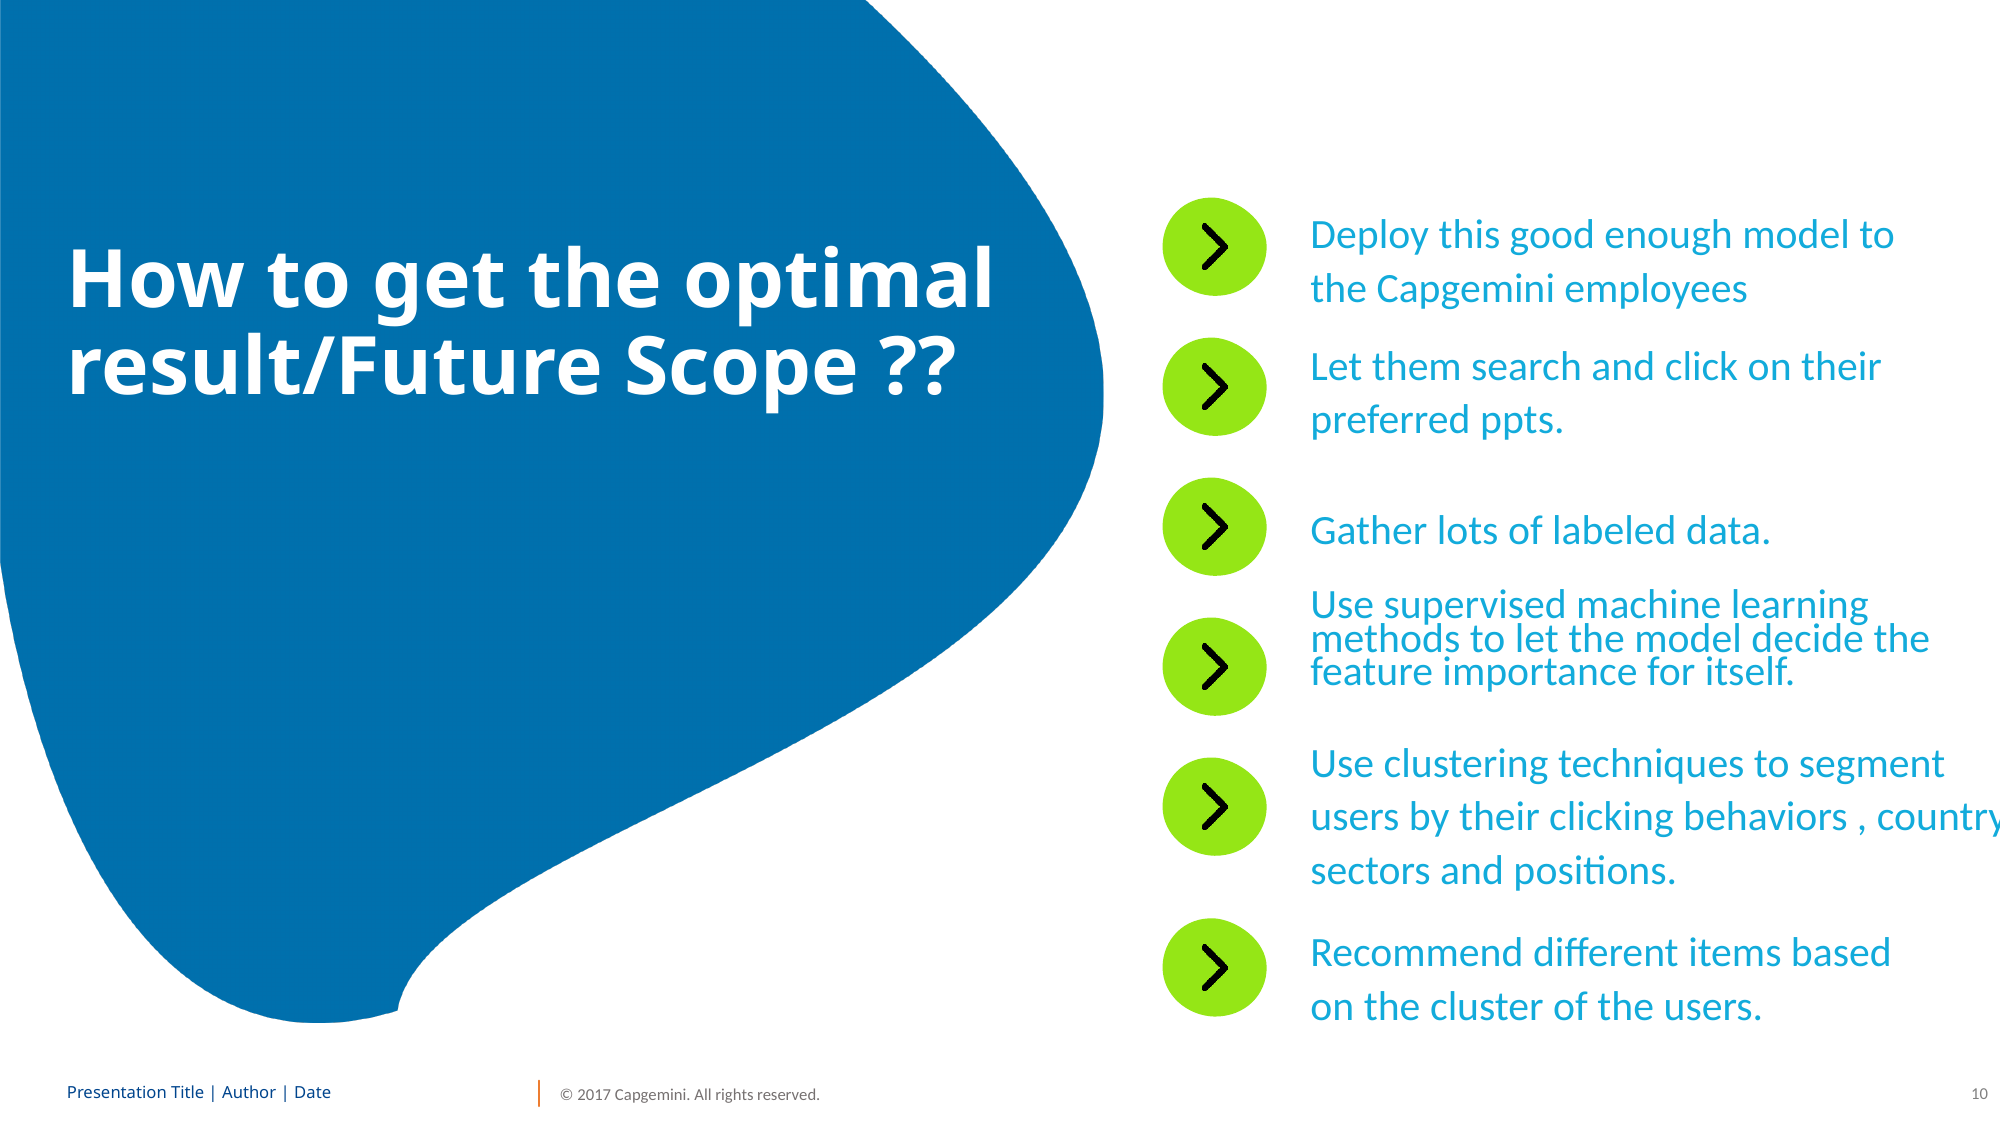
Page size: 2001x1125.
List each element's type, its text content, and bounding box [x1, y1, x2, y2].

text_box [1162, 337, 1267, 436]
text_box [1162, 617, 1267, 716]
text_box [1162, 477, 1267, 576]
list Let them search and click on their preferred ppts. [1295, 345, 1933, 432]
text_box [1162, 918, 1267, 1017]
title How to get the optimal result/Future Scope ?? [66, 237, 1013, 550]
picture [0, 0, 1104, 1023]
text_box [1162, 757, 1267, 856]
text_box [1162, 197, 1267, 296]
list Deploy this good enough model to the Capgemini employees [1295, 197, 1933, 317]
list Recommend different items based on the cluster of the users. [1295, 931, 1933, 1018]
list Use supervised machine learning methods to let the model decide the feature importance for itself. [1295, 637, 1967, 724]
list Use clustering techniques to segment users by their clicking behaviors , country , sectors and positions. [1295, 769, 2000, 856]
list Gather lots of labeled data. [1295, 482, 1933, 569]
